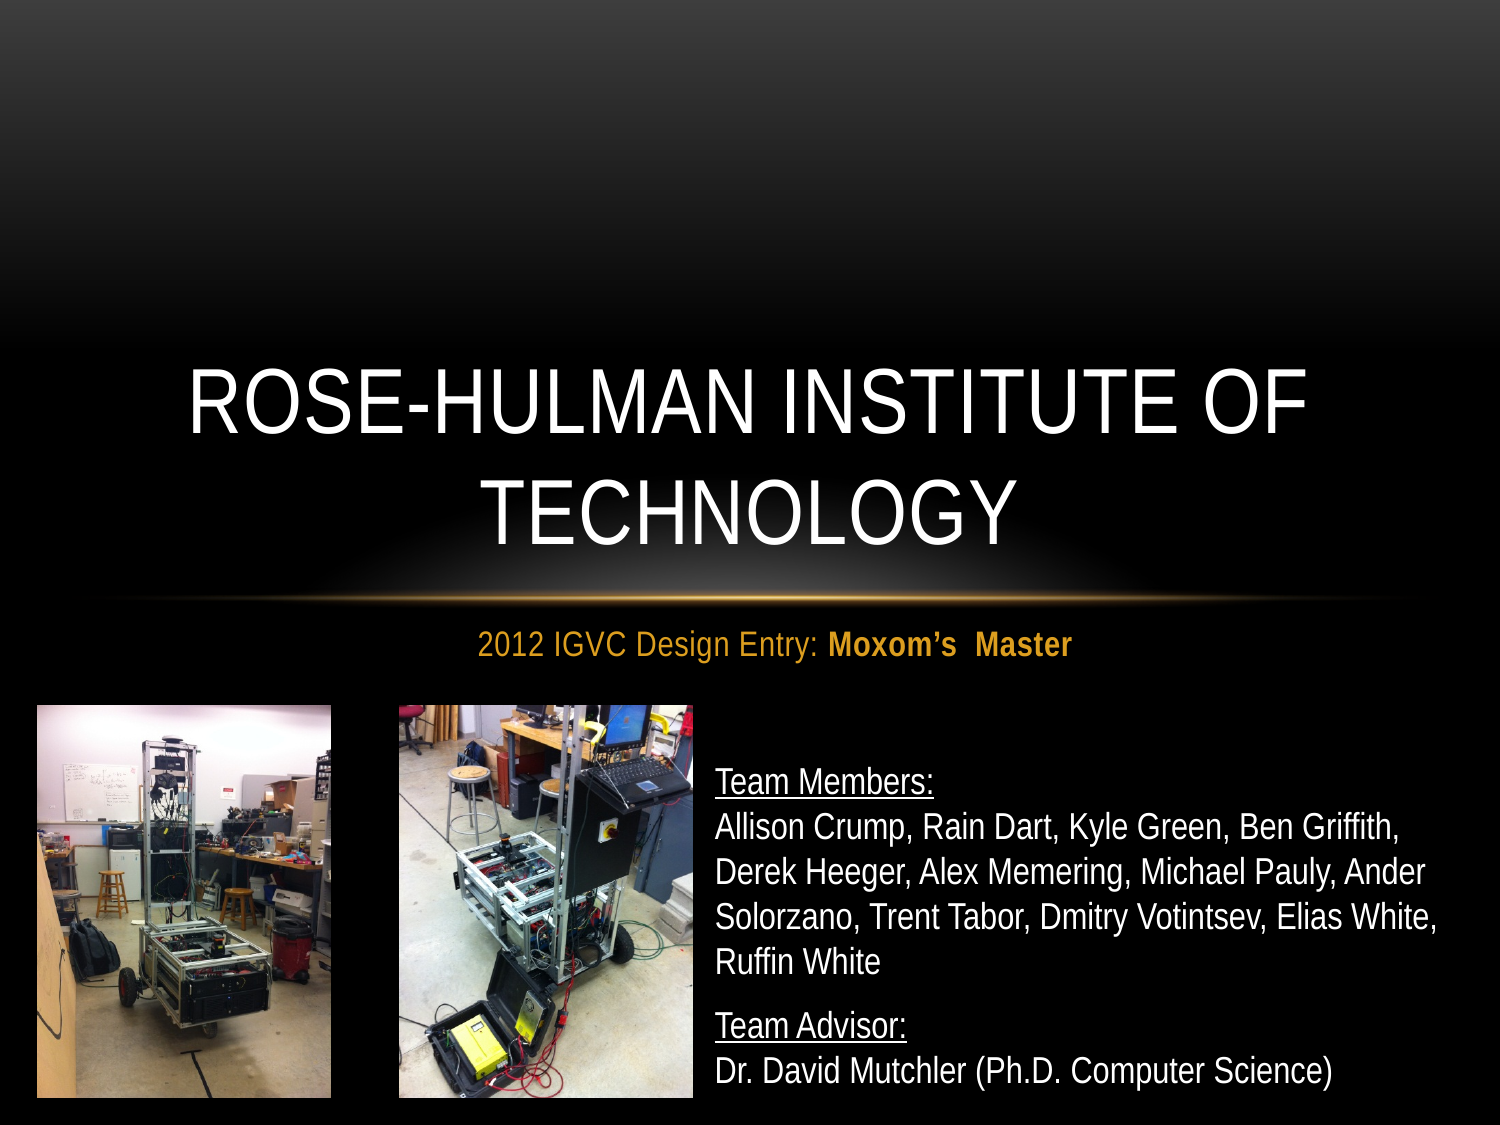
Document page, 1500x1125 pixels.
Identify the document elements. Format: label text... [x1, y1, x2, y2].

picture [399, 705, 693, 1098]
text_box Team Advisor: Dr. David Mutchler (Ph.D. Computer Science) [699, 993, 1388, 1099]
subtitle 2012 IGVC Design Entry: Moxom’s Master [249, 613, 1300, 902]
title Rose-Hulman Institute of Technology [112, 329, 1388, 571]
picture [0, 0, 1500, 1098]
text_box Team Members: Allison Crump, Rain Dart, Kyle Green, Ben Griffith, Derek Heeger, Alex Memering, Michael Pauly, Ander Solorzano, Trent Tabor, Dmitry Votintsev, Elias White, Ruffin White [699, 749, 1488, 990]
